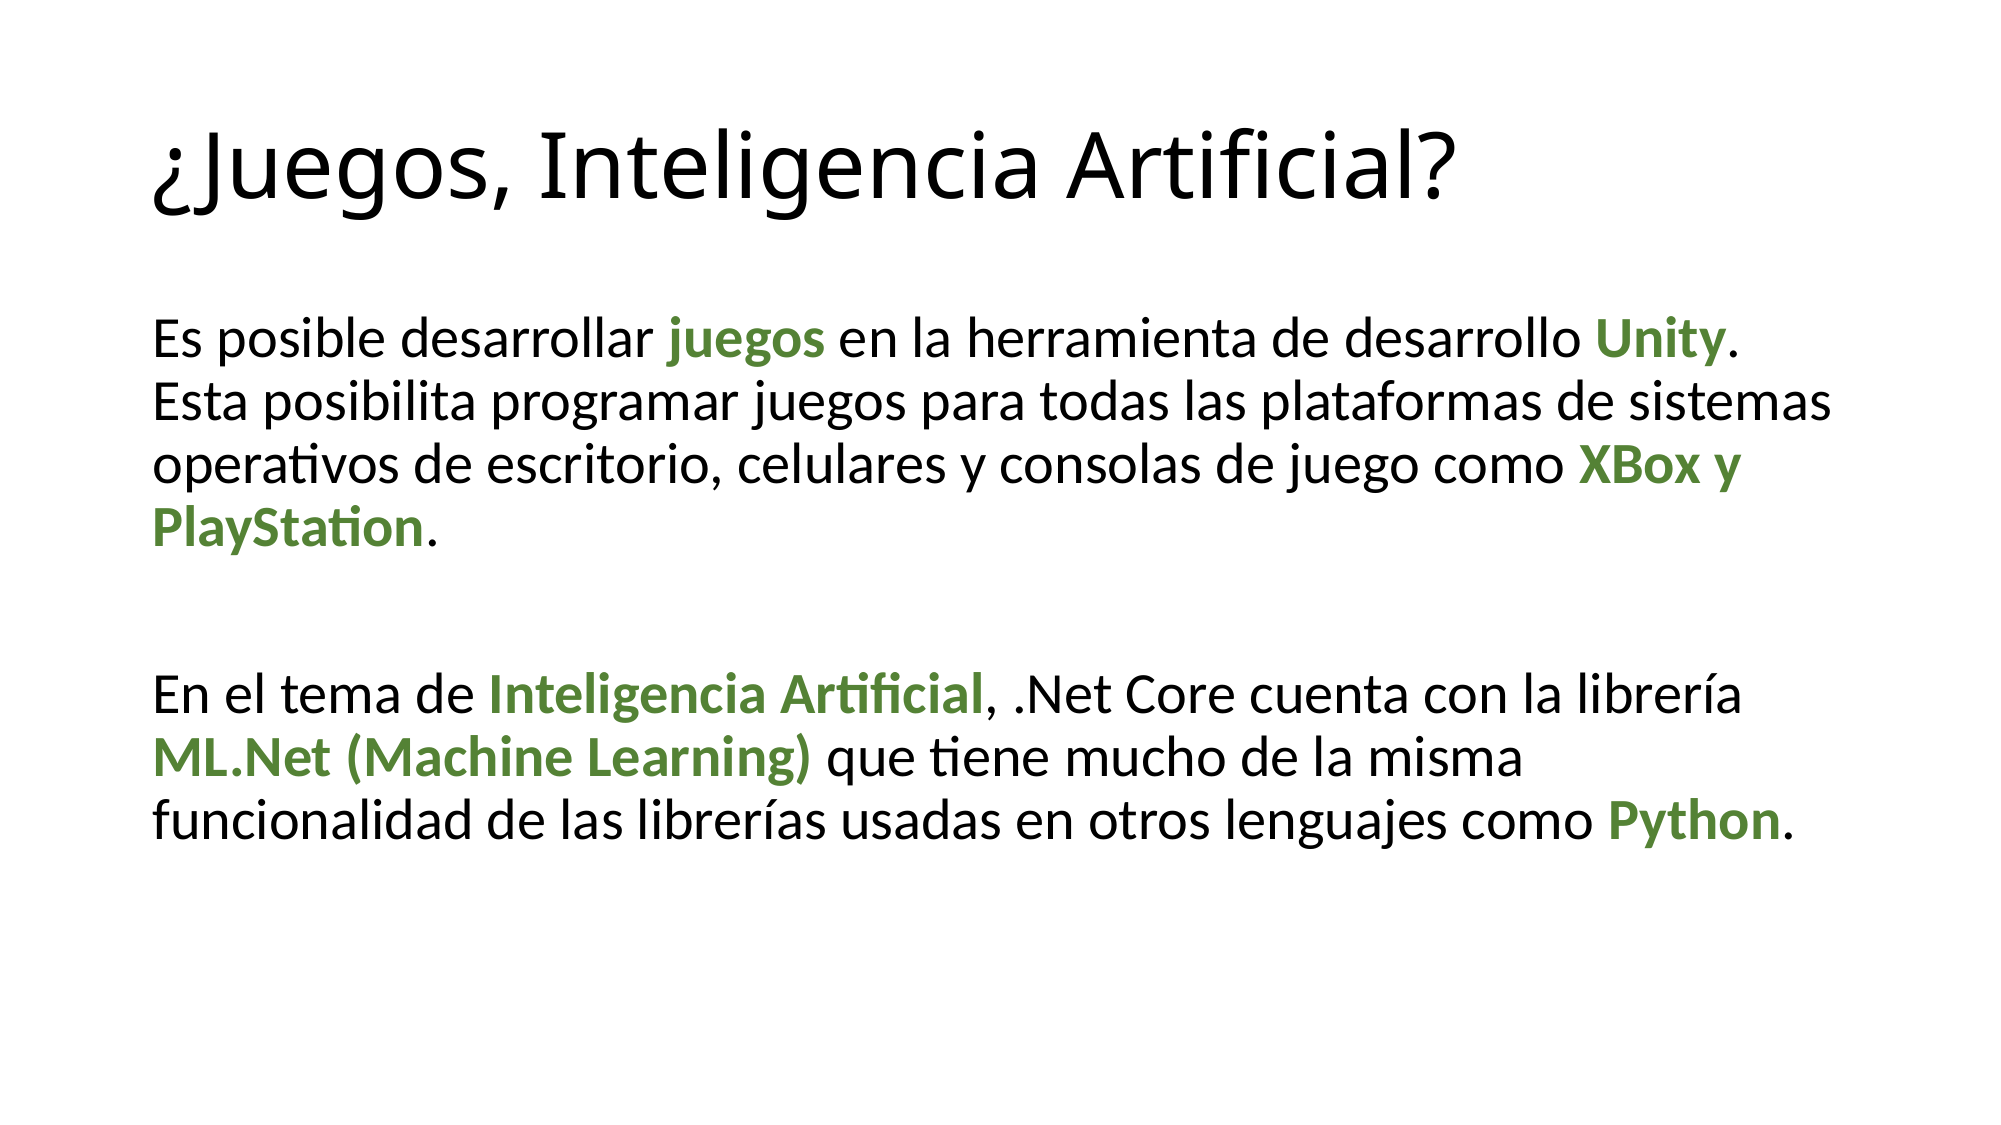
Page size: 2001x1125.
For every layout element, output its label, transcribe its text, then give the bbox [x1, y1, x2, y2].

title ¿Juegos, Inteligencia Artificial? [137, 59, 1863, 278]
list Es posible desarrollar juegos en la herramienta de desarrollo Unity. Esta posibilita programar juegos para todas las plataformas de sistemas operativos de escritorio, celulares y consolas de juego como XBox y PlayStation. En el tema de Inteligencia Artificial, .Net Core cuenta con la librería ML.Net (Machine Learning) que tiene mucho de la misma funcionalidad de las librerías usadas en otros lenguajes como Python. [137, 299, 1863, 1014]
